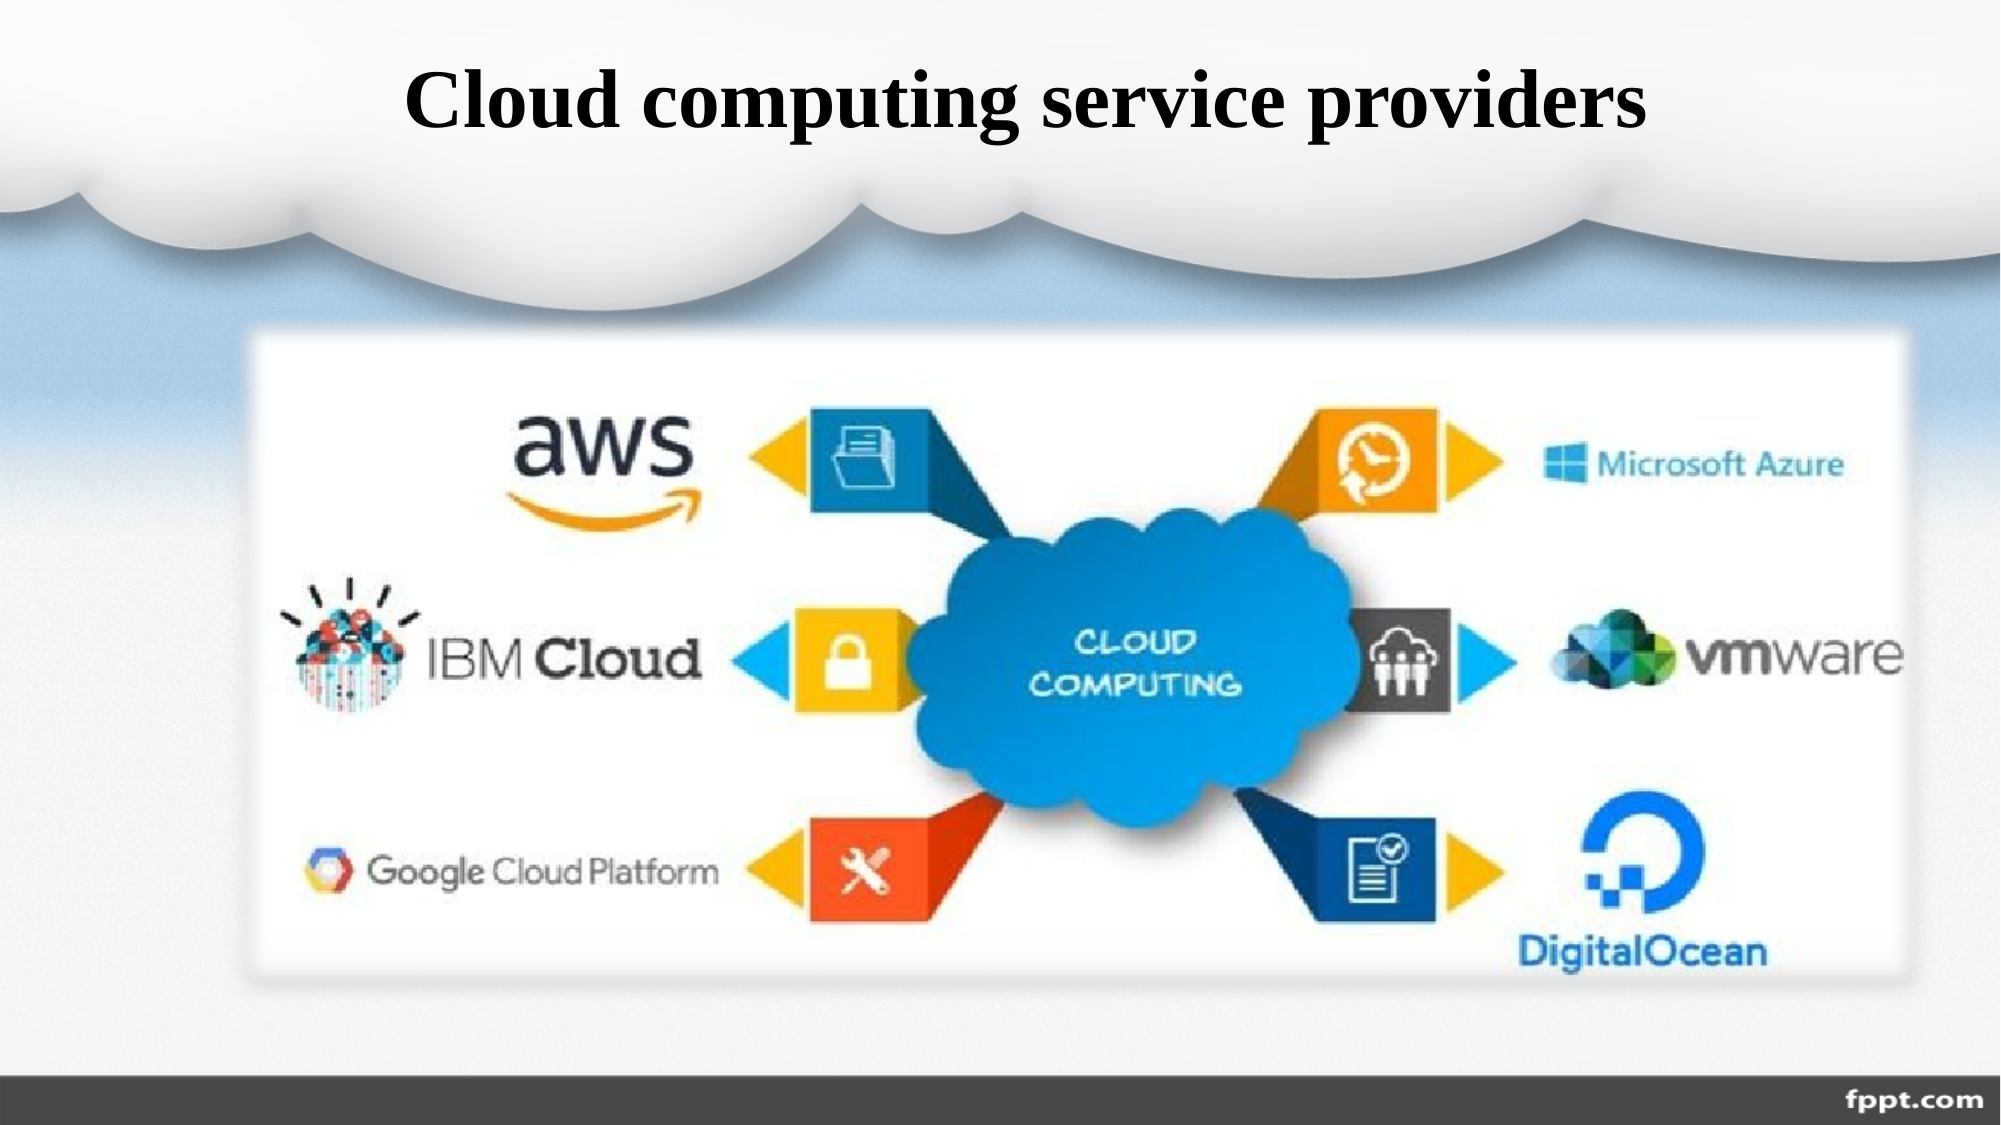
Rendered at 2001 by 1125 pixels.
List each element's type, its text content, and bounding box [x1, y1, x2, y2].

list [231, 310, 1927, 998]
title Cloud computing service providers [126, 0, 1927, 188]
picture [0, 0, 2001, 1125]
